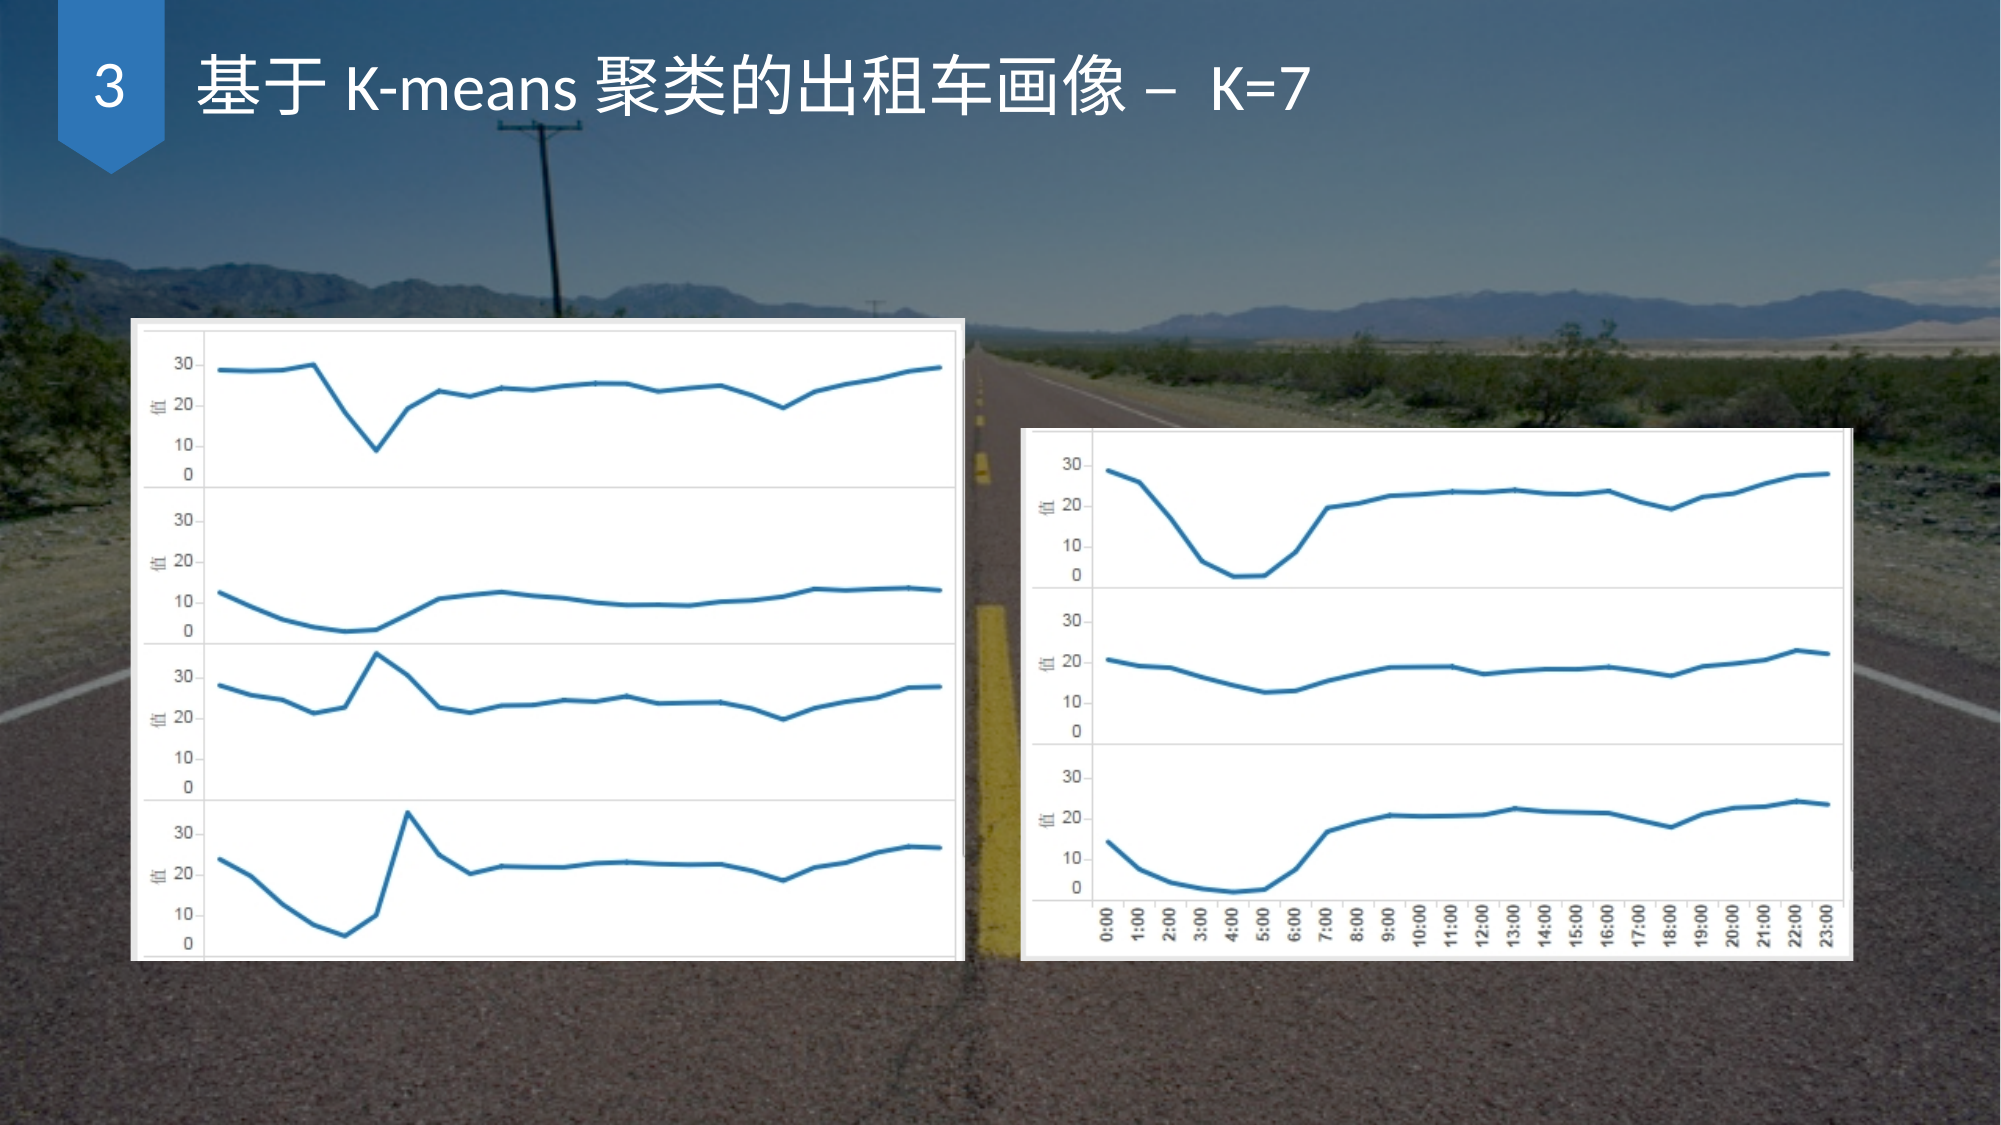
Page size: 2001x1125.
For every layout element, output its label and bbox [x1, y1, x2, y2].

text_box [58, 0, 1814, 175]
picture [0, 0, 2001, 1125]
